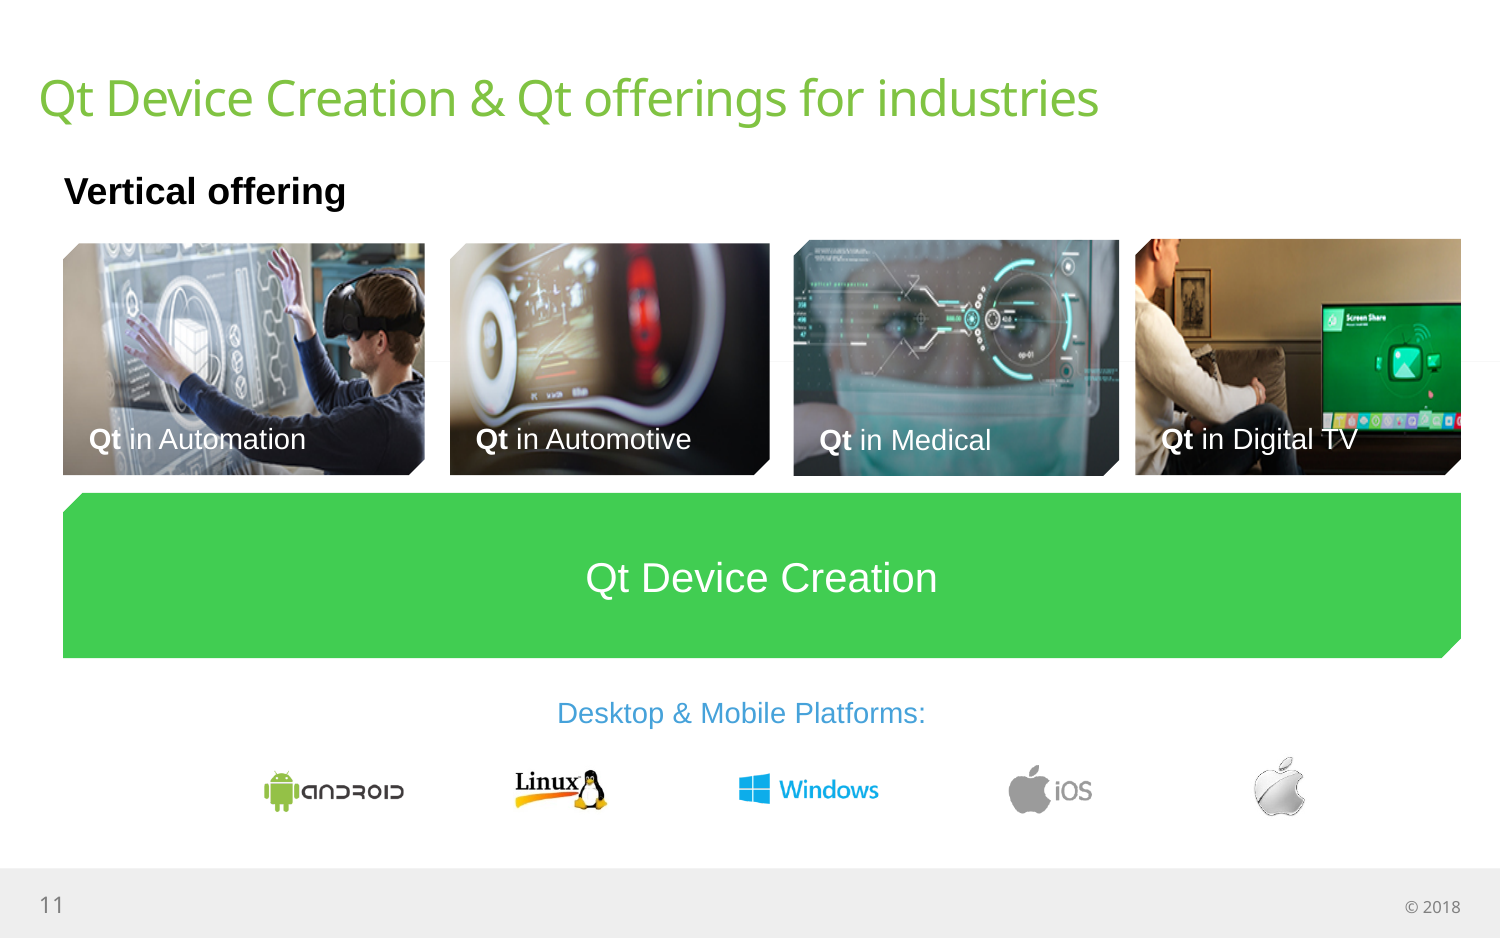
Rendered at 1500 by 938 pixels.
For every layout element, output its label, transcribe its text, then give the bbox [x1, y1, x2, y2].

text_box Qt in Digital TV [1133, 373, 1464, 478]
picture [840, 788, 846, 796]
text_box Qt in Automotive [447, 241, 772, 361]
footer © 2018 [1133, 365, 1464, 369]
text_box Qt Device Creation [61, 490, 1463, 661]
picture [1233, 753, 1329, 825]
picture [512, 753, 610, 825]
title String Handling [791, 365, 1122, 369]
slide_number 11 [39, 892, 410, 921]
footer © 2018 [1188, 896, 1461, 917]
text_box Vertical offering [49, 159, 935, 219]
text_box Desktop & Mobile Platforms: [20, 670, 1464, 841]
text_box Qt in Medical [791, 373, 1122, 479]
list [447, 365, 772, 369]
picture [738, 773, 879, 805]
title Qt Device Creation & Qt offerings for industries [39, 66, 1389, 195]
text_box Qt in Automotive [447, 373, 772, 478]
picture [247, 739, 425, 838]
text_box Qt in Automation [61, 241, 427, 478]
text_box Qt in Digital TV [1133, 236, 1464, 361]
title Objectives [94, 365, 427, 369]
picture [997, 735, 1105, 843]
text_box Qt in Medical [791, 237, 1122, 361]
